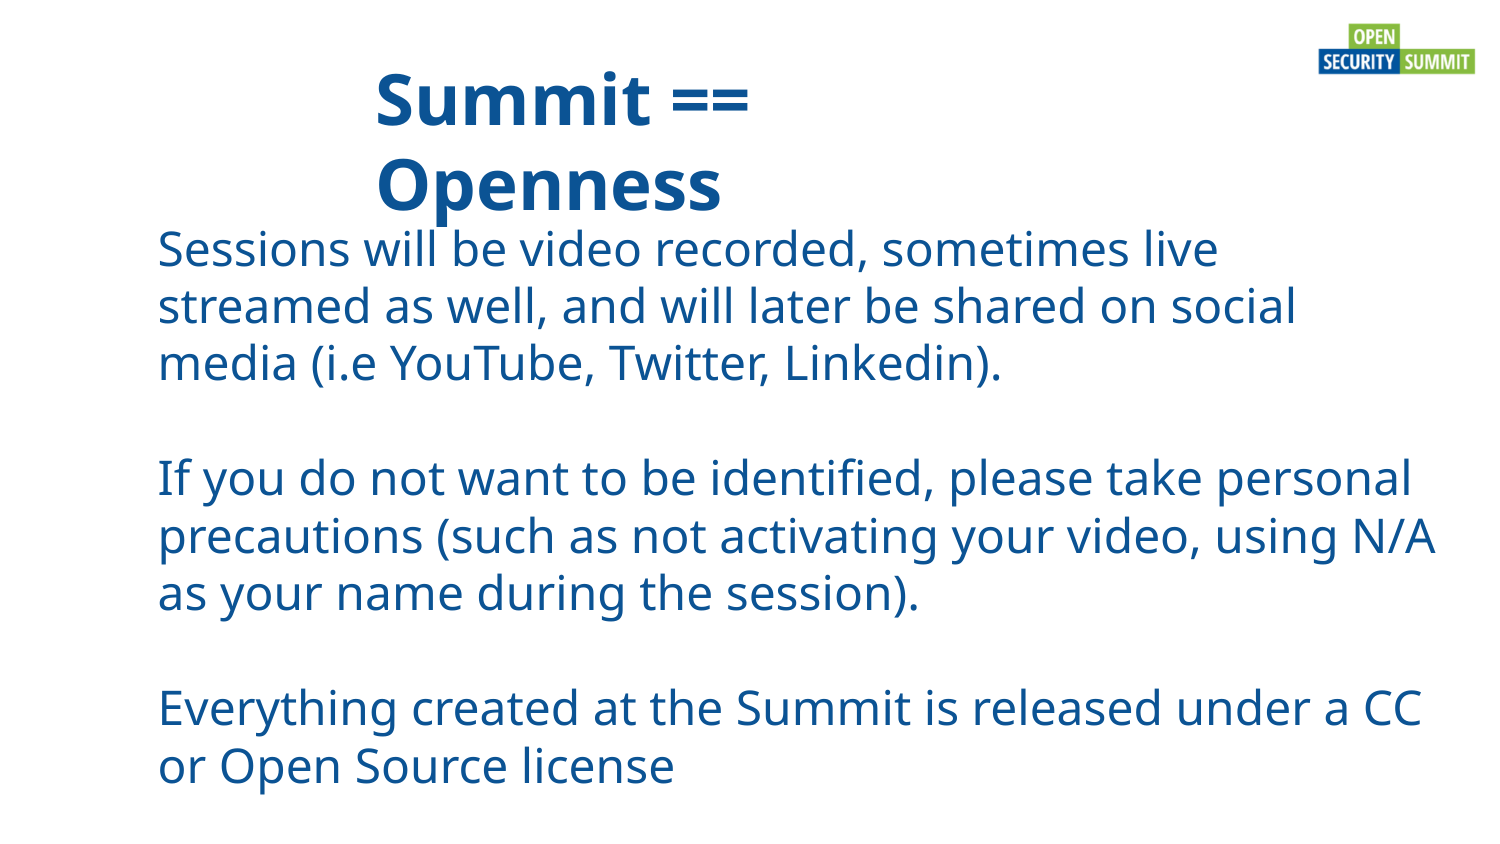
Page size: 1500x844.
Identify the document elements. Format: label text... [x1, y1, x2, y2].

text_box Sessions will be video recorded, sometimes live streamed as well, and will later be shared on social media (i.e YouTube, Twitter, Linkedin). If you do not want to be identified, please take personal precautions (such as not activating your video, using N/A as your name during the session). Everything created at the Summit is released under a CC or Open Source license [142, 203, 1455, 738]
text_box Summit == Openness [360, 39, 1130, 174]
picture [1298, 12, 1494, 94]
